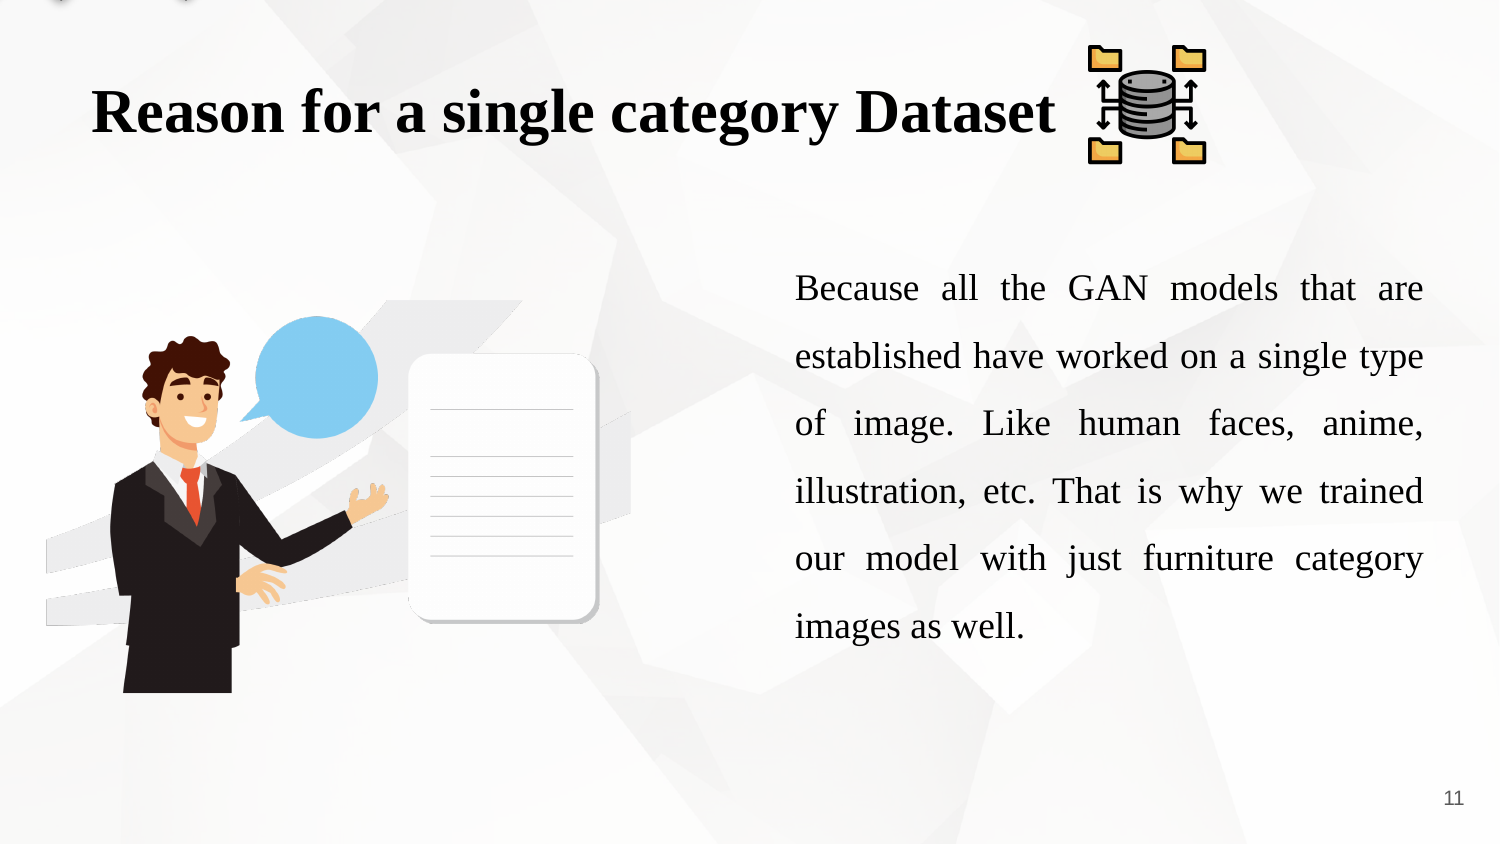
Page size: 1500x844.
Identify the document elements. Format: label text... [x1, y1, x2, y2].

subtitle Reason for a single category Dataset [76, 44, 1084, 166]
picture [0, 0, 1500, 844]
slide_number ‹#› [1389, 764, 1480, 830]
text_box Because all the GAN models that are established have worked on a single type of image. Like human faces, anime, illustration, etc. That is why we trained our model with just furniture category images as well. [779, 225, 1440, 722]
